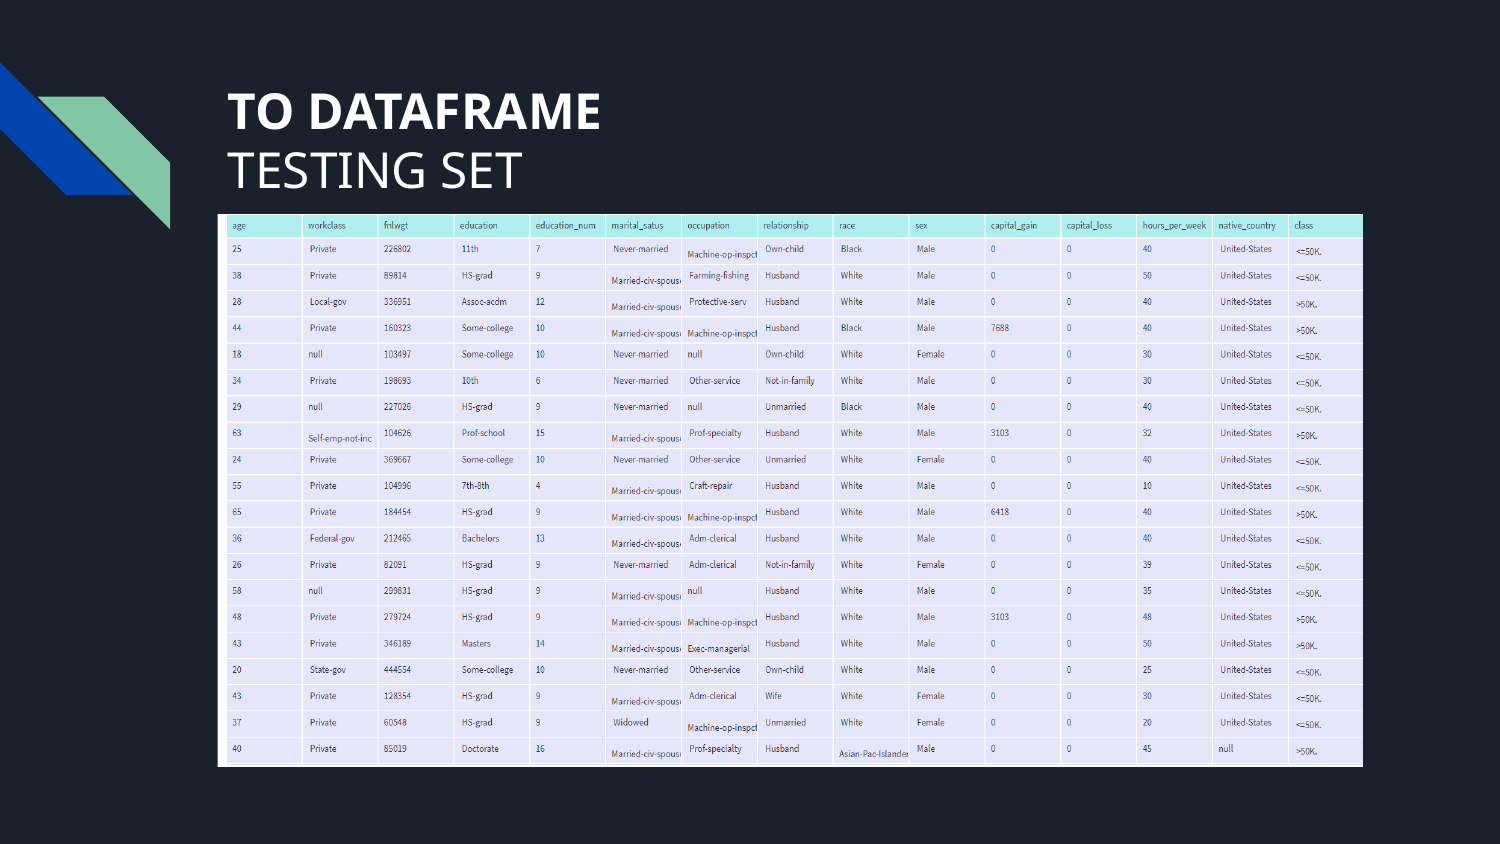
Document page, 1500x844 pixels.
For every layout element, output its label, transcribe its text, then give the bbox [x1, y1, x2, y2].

picture [217, 214, 1364, 767]
title TO DATAFRAME TESTING SET [212, 64, 1368, 215]
